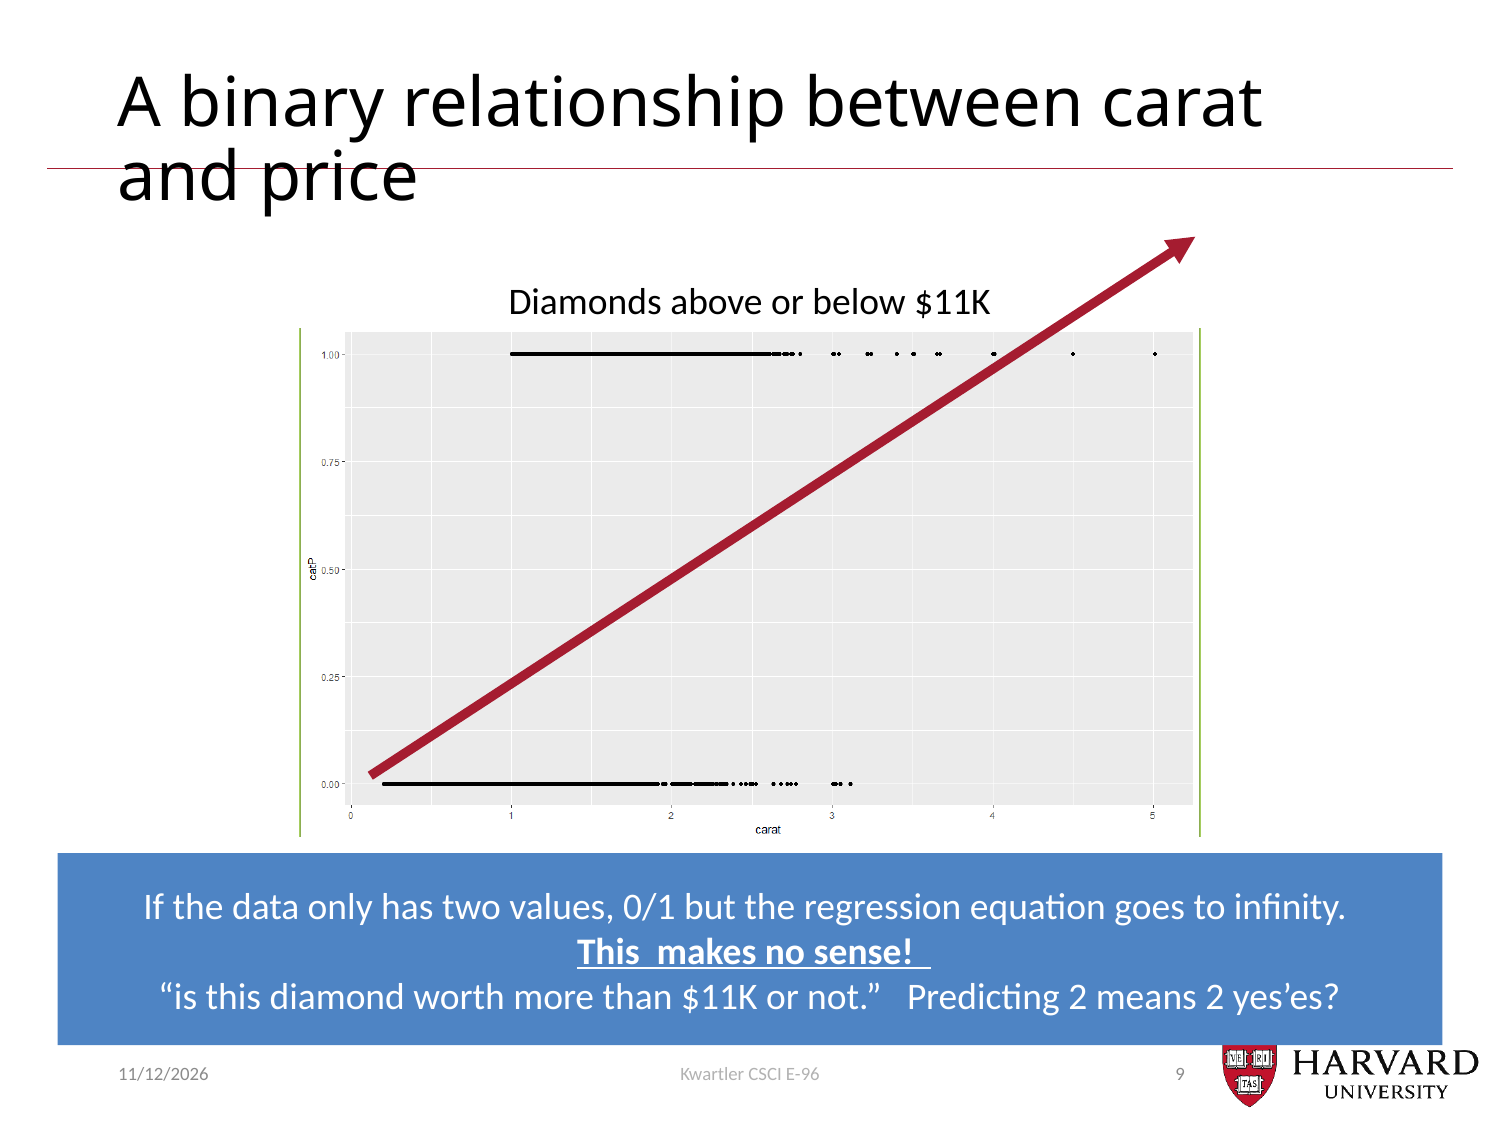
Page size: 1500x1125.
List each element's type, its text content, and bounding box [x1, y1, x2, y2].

picture [1200, 1024, 1500, 1125]
title A binary relationship between carat and price [103, 59, 1397, 157]
slide_number 9 [1059, 1046, 1200, 1103]
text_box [370, 236, 1196, 776]
picture [299, 328, 1201, 837]
text_box If the data only has two values, 0/1 but the regression equation goes to infinity. This makes no sense! “is this diamond worth more than $11K or not.” Predicting 2 means 2 yes’es? [57, 852, 1443, 1046]
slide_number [103, 1046, 441, 1103]
footer Kwartler CSCI E-96 [496, 1042, 1004, 1103]
